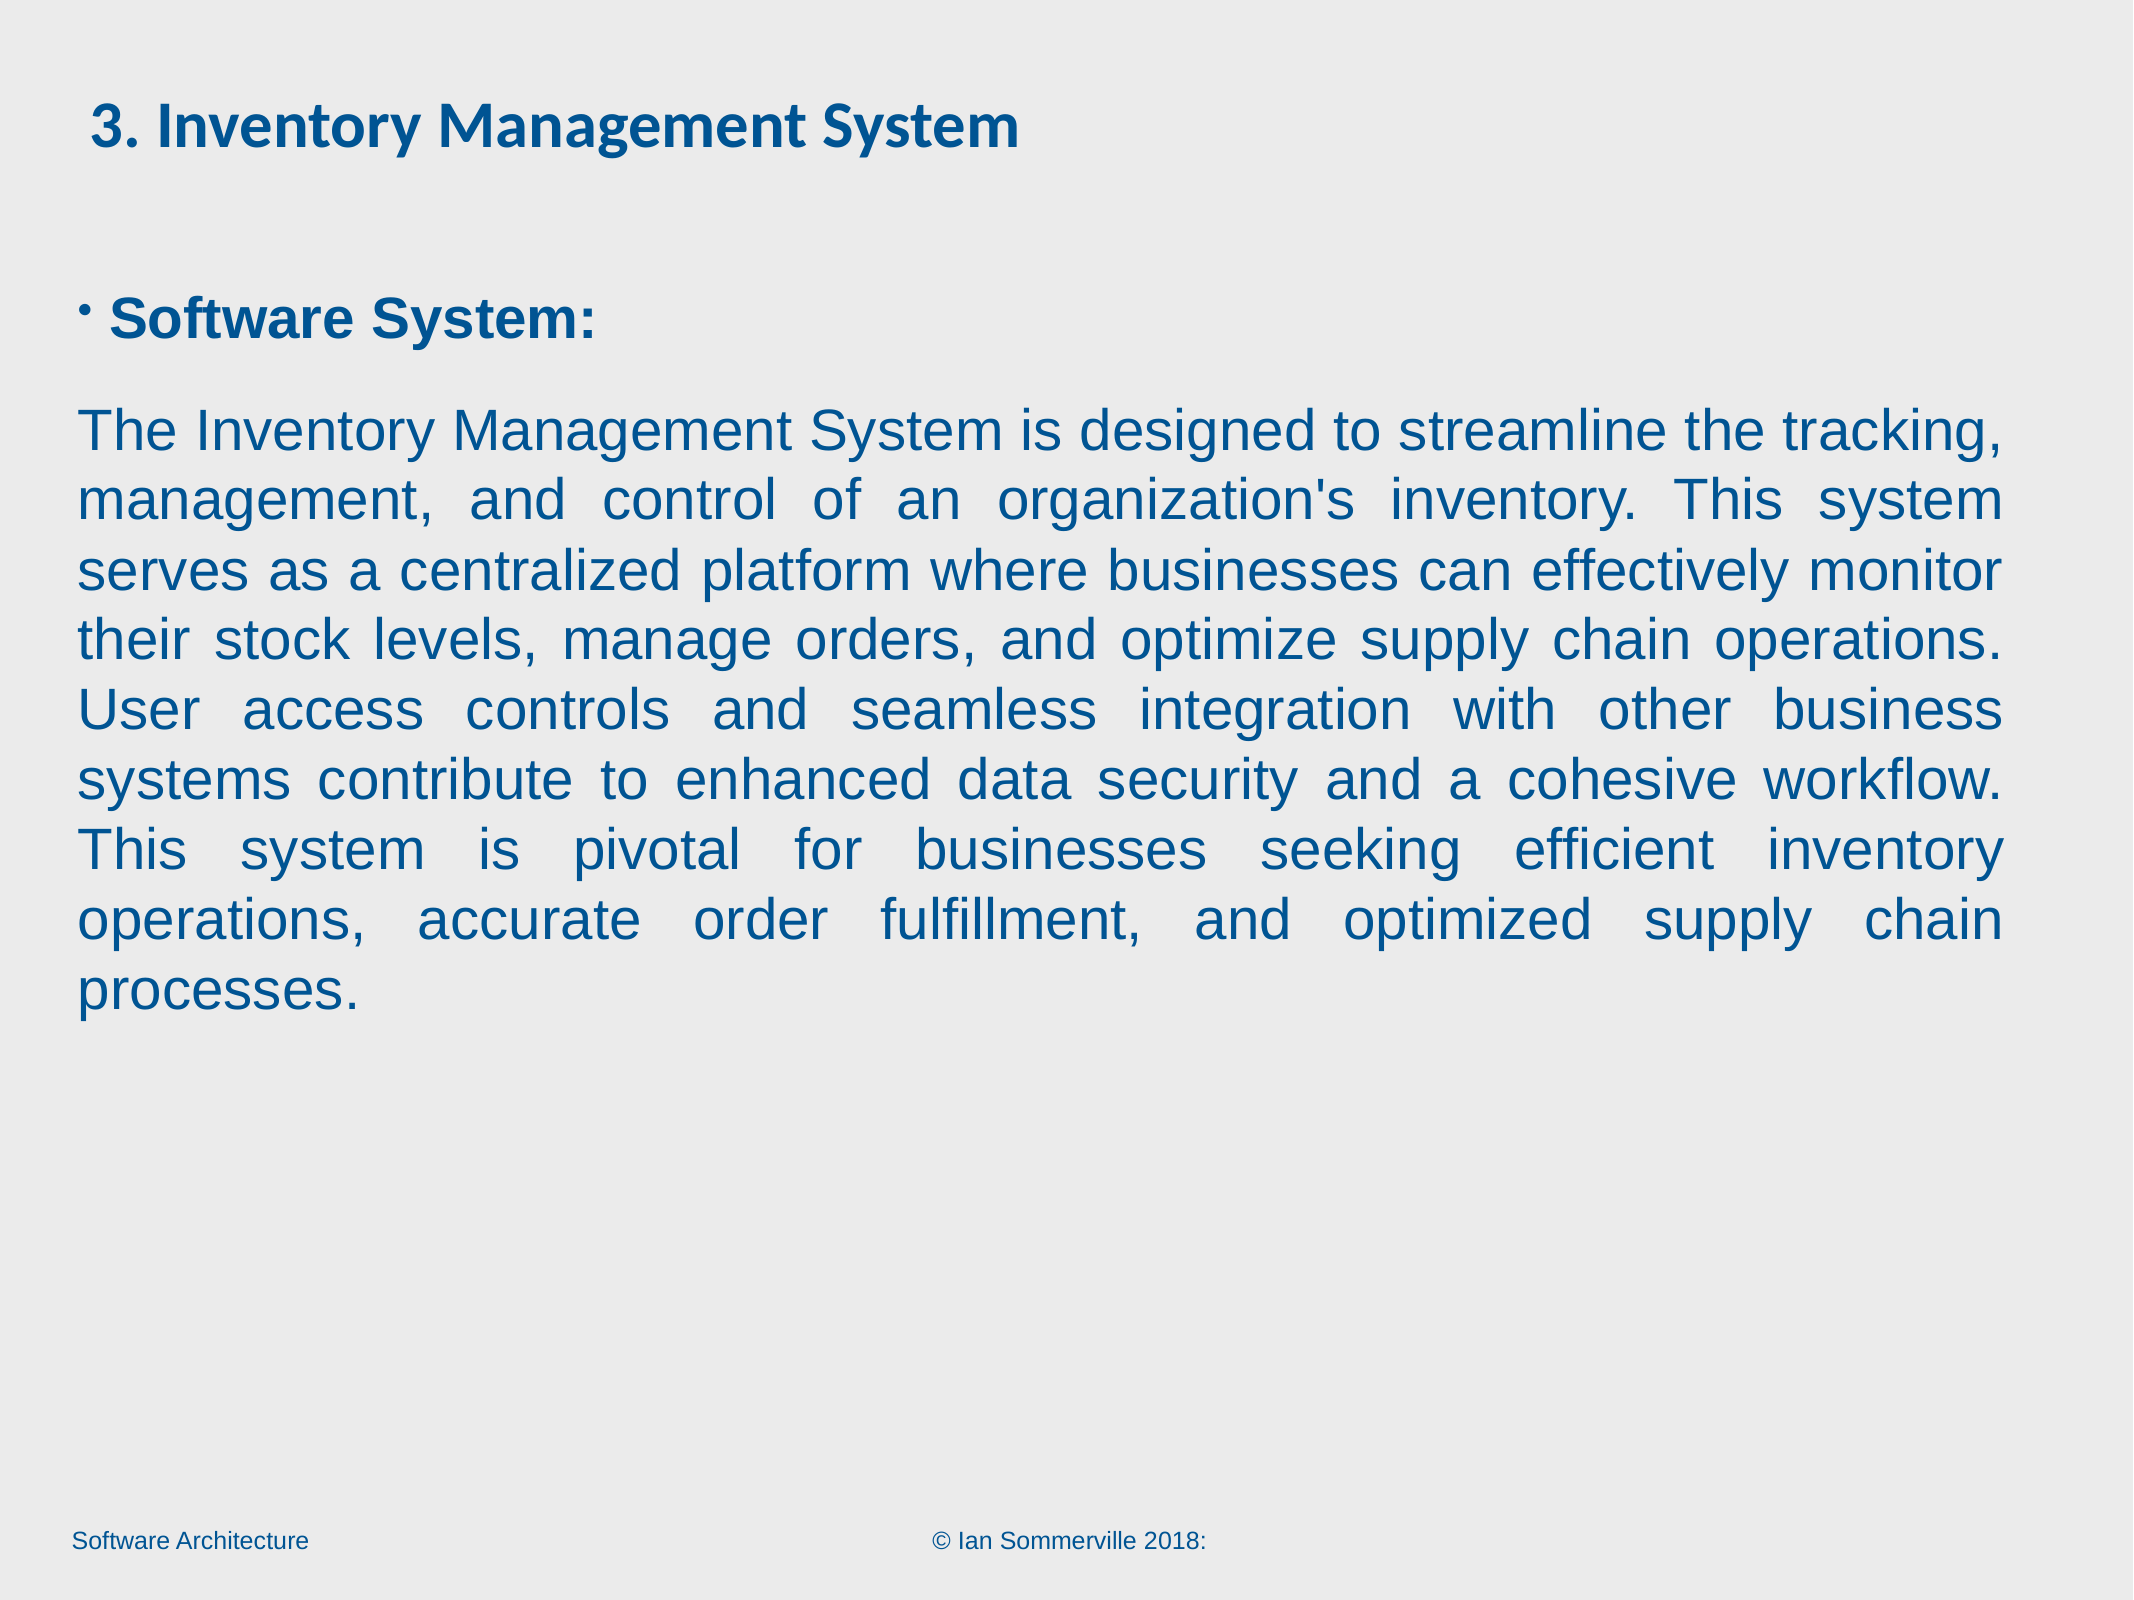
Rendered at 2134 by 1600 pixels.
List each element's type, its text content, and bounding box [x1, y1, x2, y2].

list Software System: The Inventory Management System is designed to streamline the tracking, management, and control of an organization's inventory. This system serves as a centralized platform where businesses can effectively monitor their stock levels, manage orders, and optimize supply chain operations. User access controls and seamless integration with other business systems contribute to enhanced data security and a cohesive workflow. This system is pivotal for businesses seeking efficient inventory operations, accurate order fulfillment, and optimized supply chain processes. [68, 271, 2016, 1454]
title 3. Inventory Management System [80, 66, 2053, 248]
